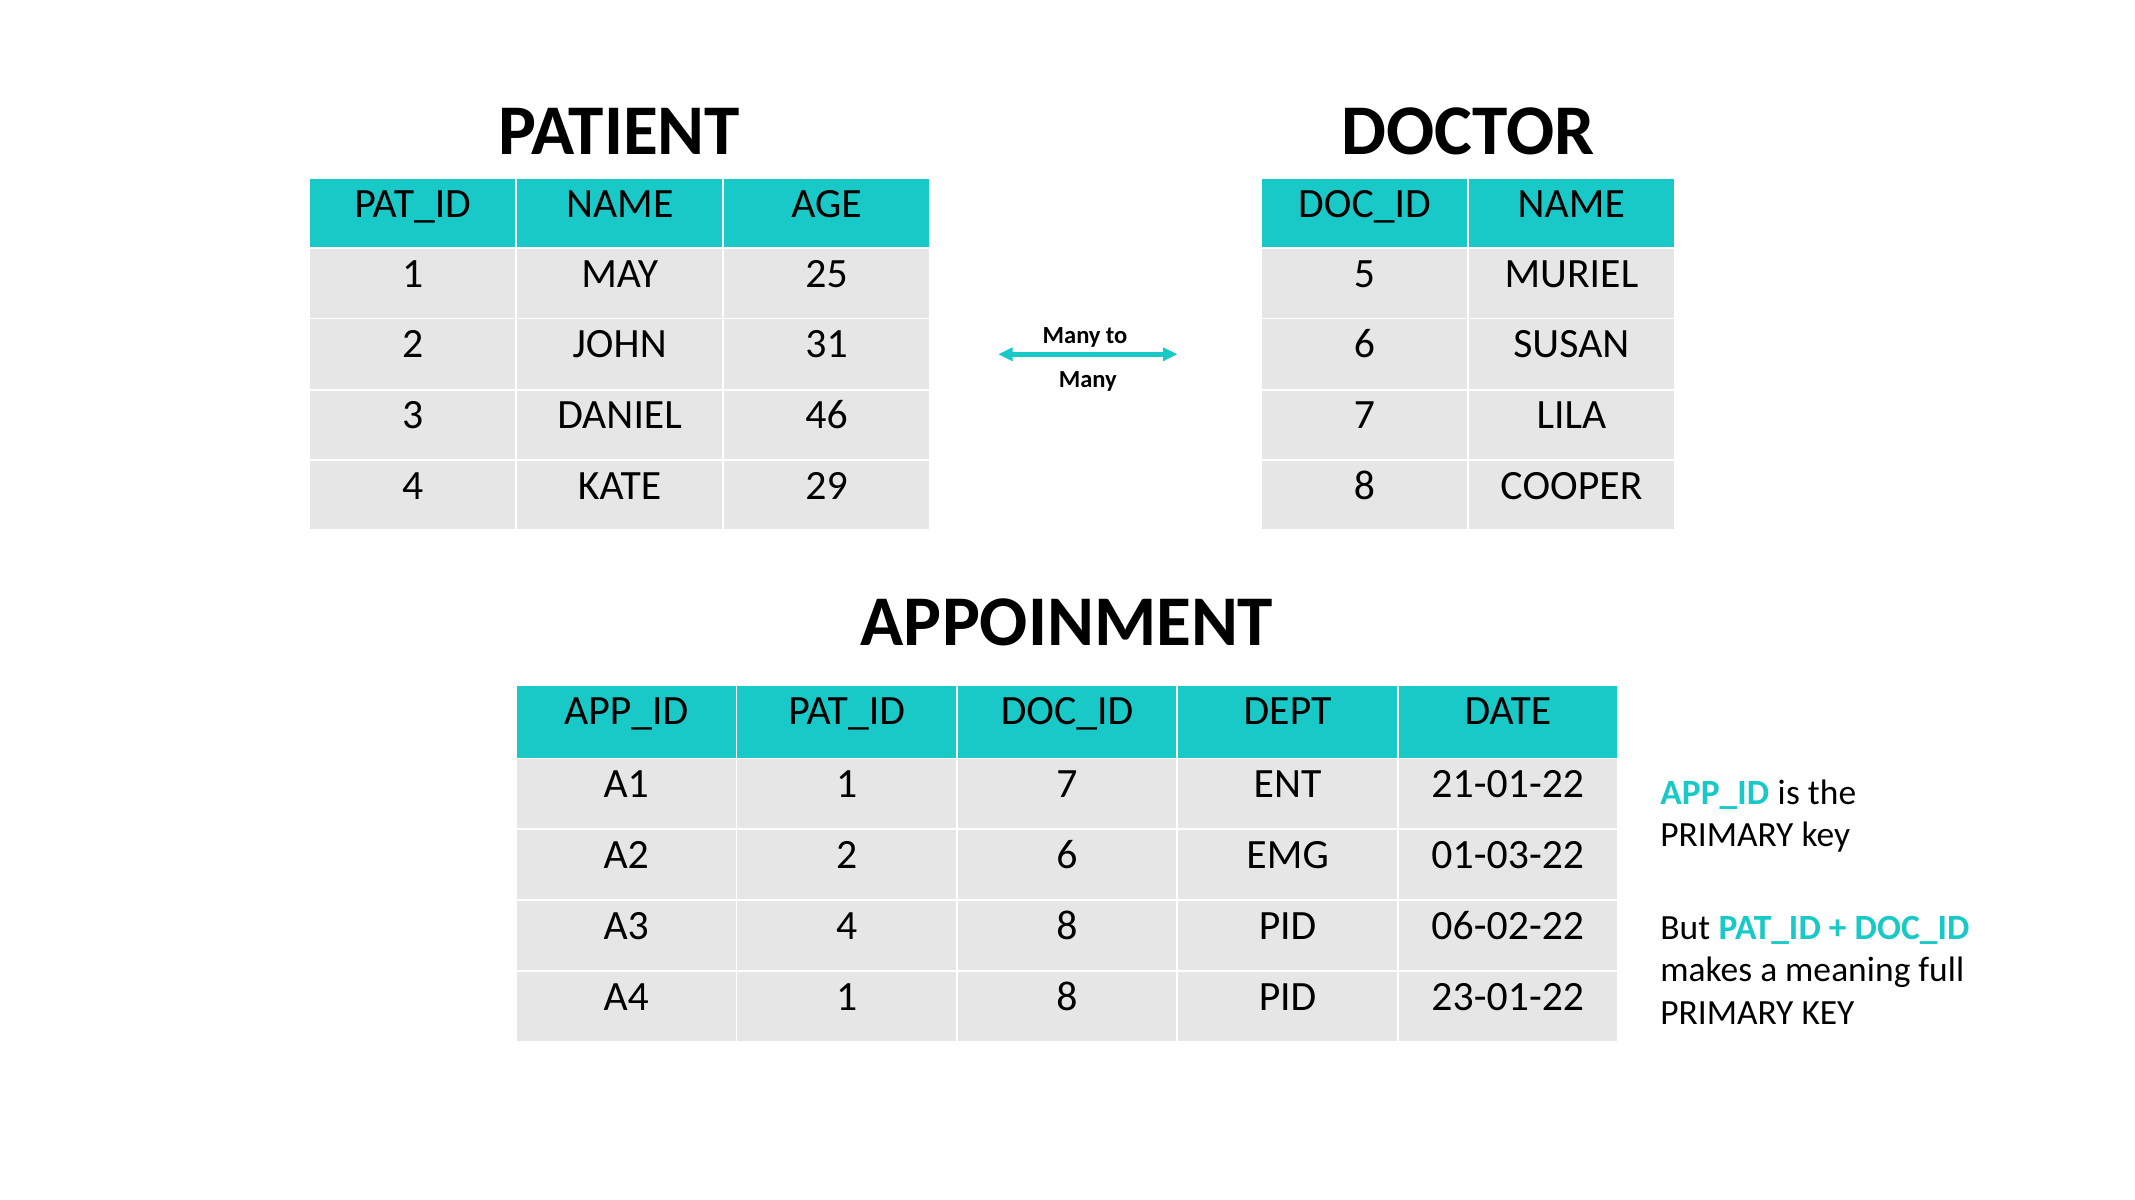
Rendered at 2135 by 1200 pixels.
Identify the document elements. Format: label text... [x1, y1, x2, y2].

table_cell 1 [310, 249, 515, 318]
table_header APP_ID [517, 686, 736, 758]
text_box APP_ID is the PRIMARY key [1645, 761, 1914, 862]
table_cell 5 [1262, 249, 1467, 318]
table_cell 4 [310, 461, 515, 529]
table_header DOC_ID [958, 686, 1176, 758]
table_cell MURIEL [1469, 249, 1674, 318]
table_cell A2 [517, 830, 736, 899]
table_cell MAY [517, 249, 722, 318]
text_box DOCTOR [1319, 75, 1617, 176]
table_cell KATE [517, 461, 722, 529]
table_cell 01-03-22 [1399, 830, 1617, 899]
table_cell COOPER [1469, 461, 1674, 529]
table_header PAT_ID [737, 686, 956, 758]
table_header DOC_ID [1262, 179, 1467, 247]
table_cell SUSAN [1469, 319, 1674, 389]
table_cell 31 [724, 319, 929, 389]
table_cell A1 [517, 759, 736, 828]
table_cell 7 [1262, 391, 1467, 459]
table_header PAT_ID [310, 179, 515, 247]
table_cell ENT [1178, 759, 1397, 828]
text_box But PAT_ID + DOC_ID makes a meaning full PRIMARY KEY [1645, 896, 1992, 1039]
table_cell JOHN [517, 319, 722, 389]
table_cell A4 [517, 972, 736, 1041]
table_cell EMG [1178, 830, 1397, 899]
table_cell 3 [310, 391, 515, 459]
text_box Many to Many [1006, 355, 1170, 401]
table_cell 25 [724, 249, 929, 318]
text_box APPOINMENT [830, 567, 1304, 668]
table_header DEPT [1178, 686, 1397, 758]
table_cell 1 [737, 972, 956, 1041]
table_cell 2 [310, 319, 515, 389]
table_header NAME [1469, 179, 1674, 247]
table_cell 7 [958, 759, 1176, 828]
table_cell LILA [1469, 391, 1674, 459]
table_cell DANIEL [517, 391, 722, 459]
table_cell 8 [1262, 461, 1467, 529]
table_header AGE [724, 179, 929, 247]
table_cell 8 [958, 972, 1176, 1041]
table_header DATE [1399, 686, 1617, 758]
table_cell 6 [958, 830, 1176, 899]
table_cell 06-02-22 [1399, 901, 1617, 970]
table_cell A3 [517, 901, 736, 970]
table_cell 21-01-22 [1399, 759, 1617, 828]
table_cell PID [1178, 972, 1397, 1041]
text_box PATIENT [470, 75, 769, 176]
table_cell 8 [958, 901, 1176, 970]
table_cell PID [1178, 901, 1397, 970]
table_cell 46 [724, 391, 929, 459]
table_header NAME [517, 179, 722, 247]
table_cell 1 [737, 759, 956, 828]
table_cell 29 [724, 461, 929, 529]
table_cell 2 [737, 830, 956, 899]
table_cell 4 [737, 901, 956, 970]
table_cell 6 [1262, 319, 1467, 389]
text_box Many to Many [1006, 311, 1170, 354]
table_cell 23-01-22 [1399, 972, 1617, 1041]
